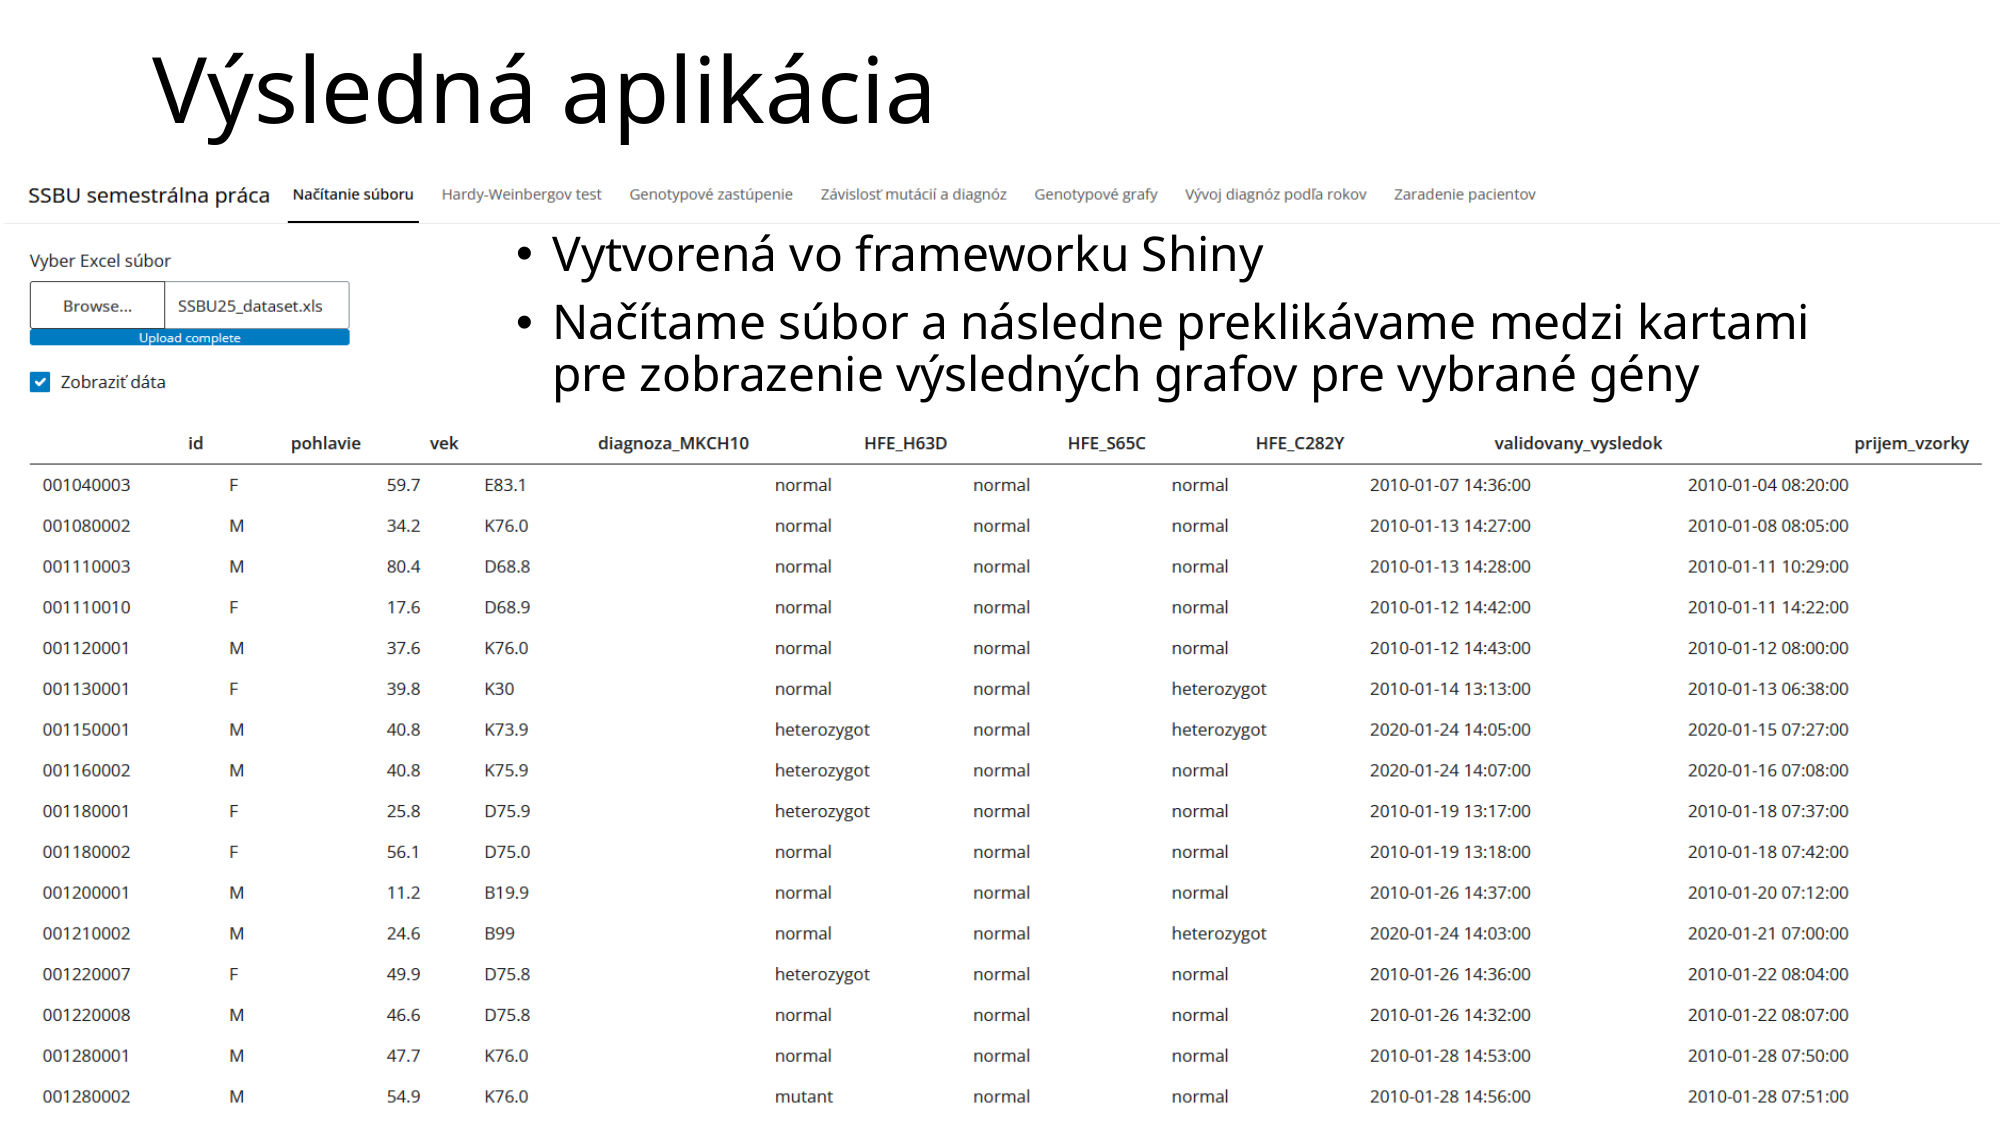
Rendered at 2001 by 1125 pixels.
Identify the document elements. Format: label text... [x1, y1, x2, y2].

picture [0, 168, 2000, 1125]
title Výsledná aplikácia [137, 18, 1863, 168]
